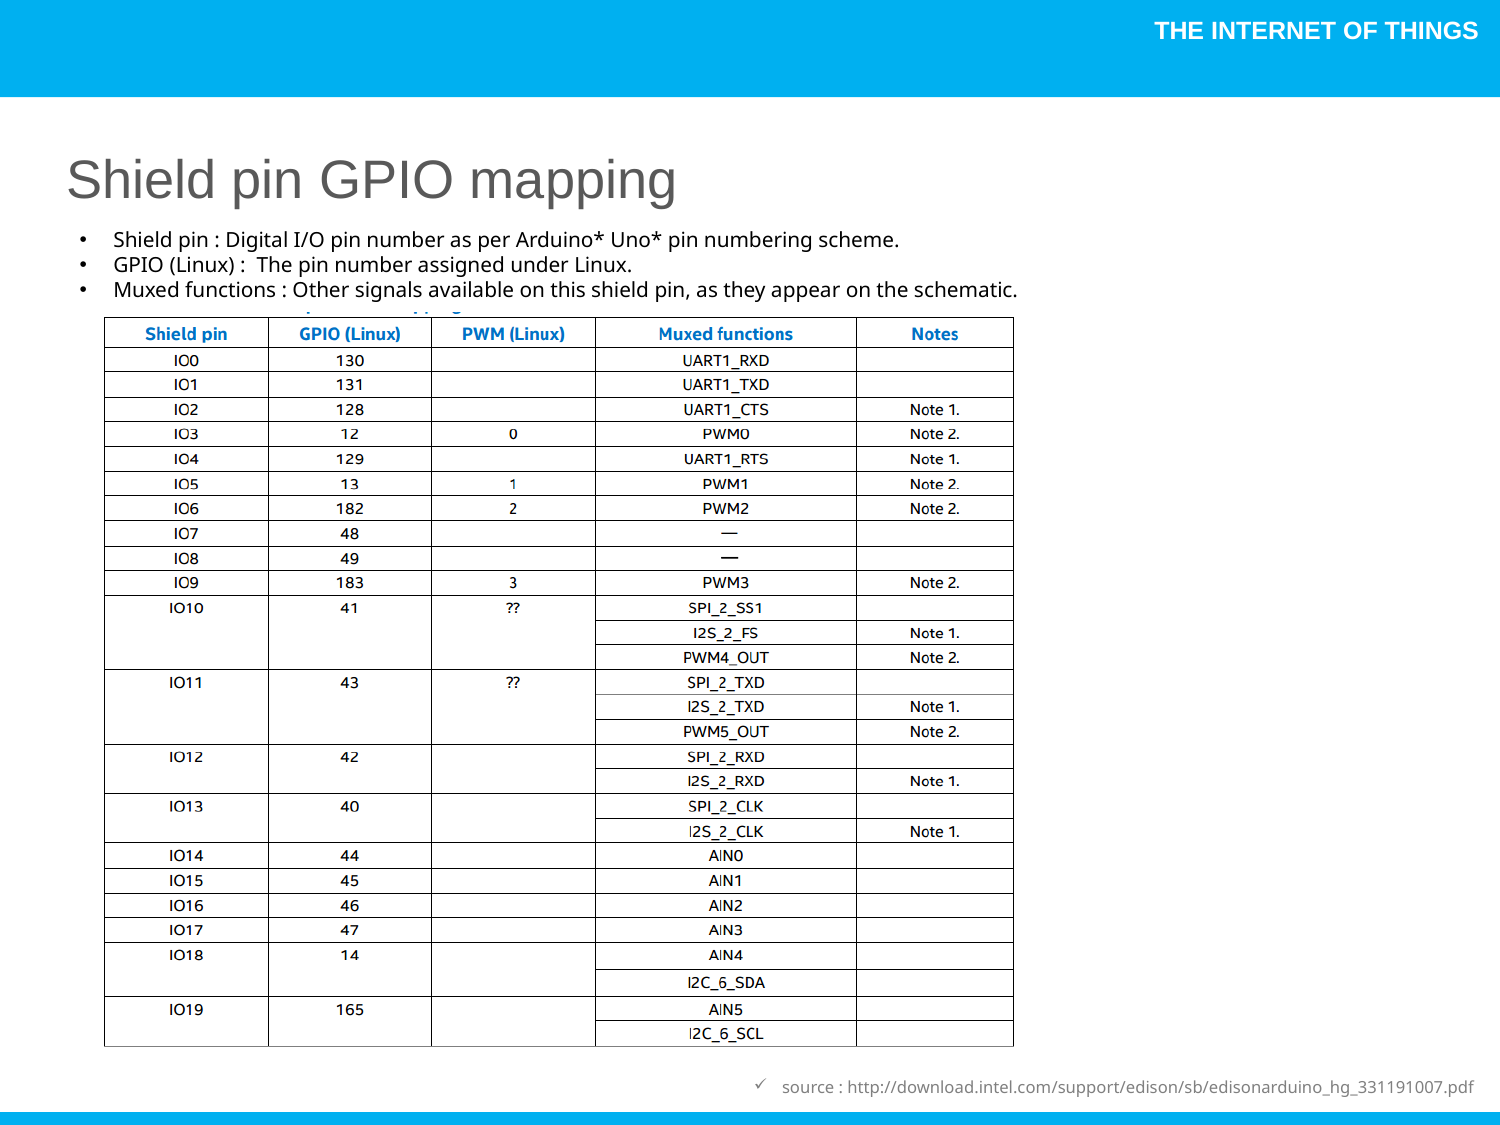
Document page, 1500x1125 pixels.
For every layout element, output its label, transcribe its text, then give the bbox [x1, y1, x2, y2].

picture [100, 312, 1016, 1048]
text_box Shield pin GPIO mapping [51, 137, 694, 217]
text_box Shield pin : Digital I/O pin number as per Arduino* Uno* pin numbering scheme. GPIO (Linux) : The pin number assigned under Linux. Muxed functions : Other signals available on this shield pin, as they appear on the schematic. [64, 219, 1412, 310]
text_box source : http://download.intel.com/support/edison/sb/edisonarduino_hg_331191007.pdf [739, 1069, 1491, 1105]
